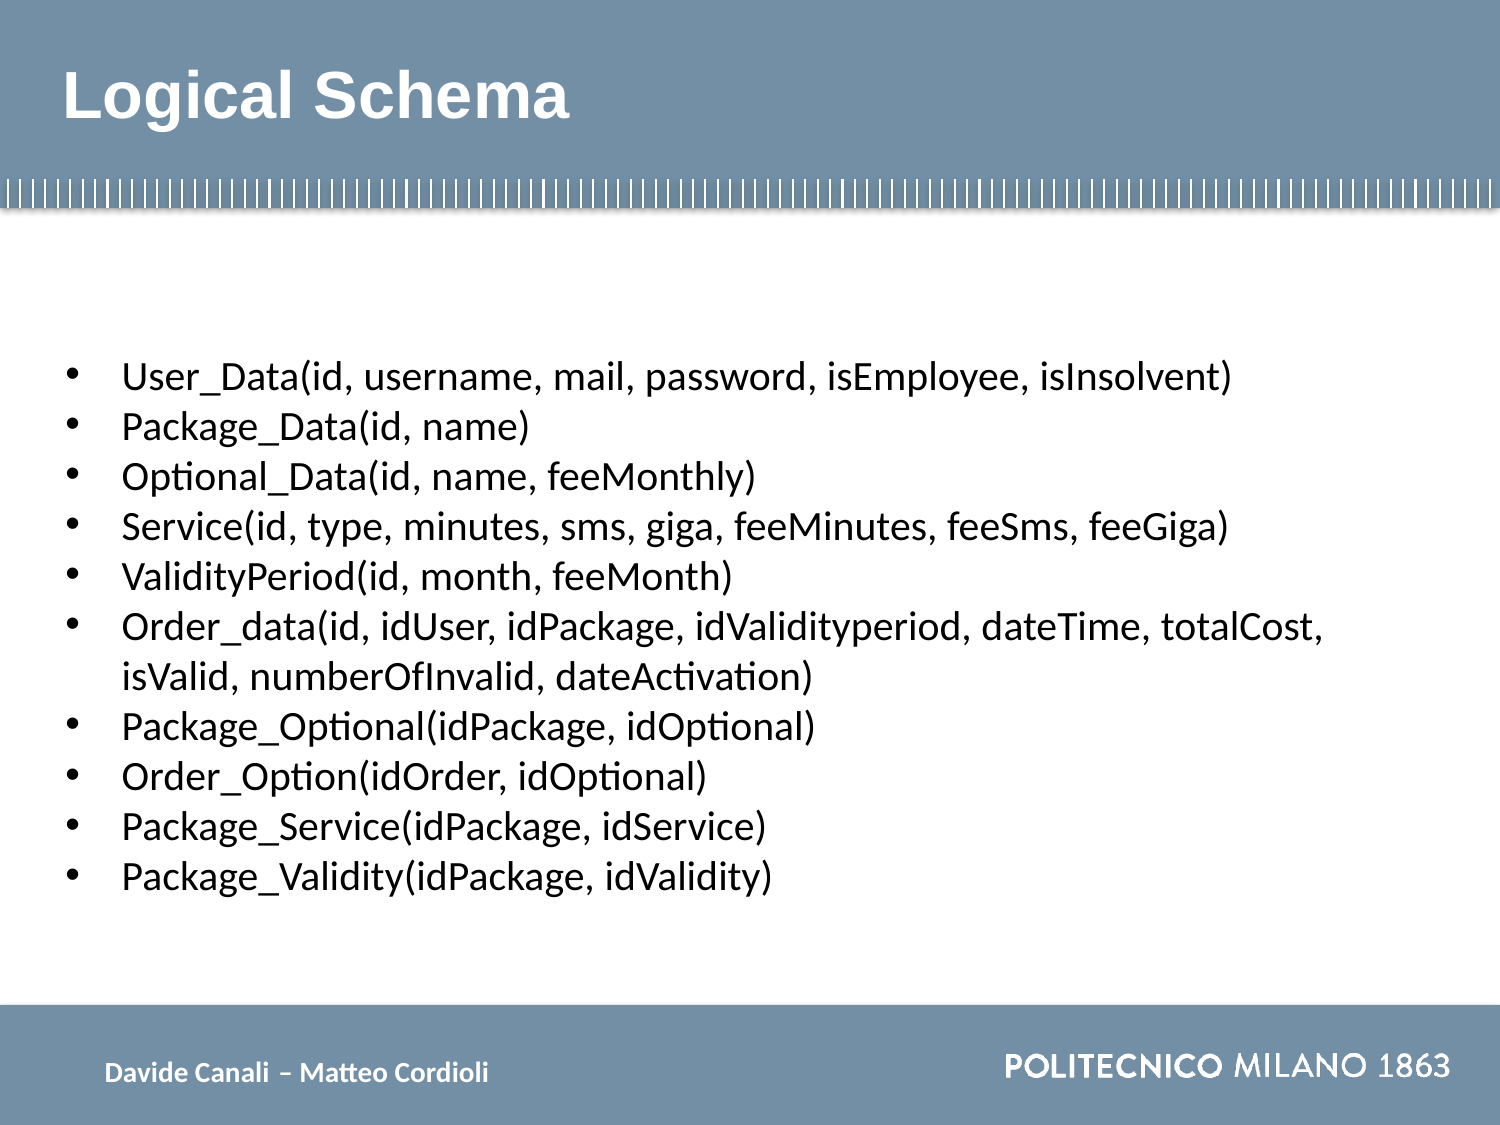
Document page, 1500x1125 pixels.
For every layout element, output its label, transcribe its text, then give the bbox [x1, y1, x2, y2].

title Logical Schema [47, 22, 1455, 161]
picture [999, 1041, 1456, 1089]
text_box Davide Canali – Matteo Cordioli [36, 1028, 558, 1107]
text_box User_Data(id, username, mail, password, isEmployee, isInsolvent) Package_Data(id, name) Optional_Data(id, name, feeMonthly) Service(id, type, minutes, sms, giga, feeMinutes, feeSms, feeGiga) ValidityPeriod(id, month, feeMonth) Order_data(id, idUser, idPackage, idValidityperiod, dateTime, totalCost, isValid, numberOfInvalid, dateActivation) Package_Optional(idPackage, idOptional) Order_Option(idOrder, idOptional) Package_Service(idPackage, idService) Package_Validity(idPackage, idValidity) [50, 291, 1453, 907]
